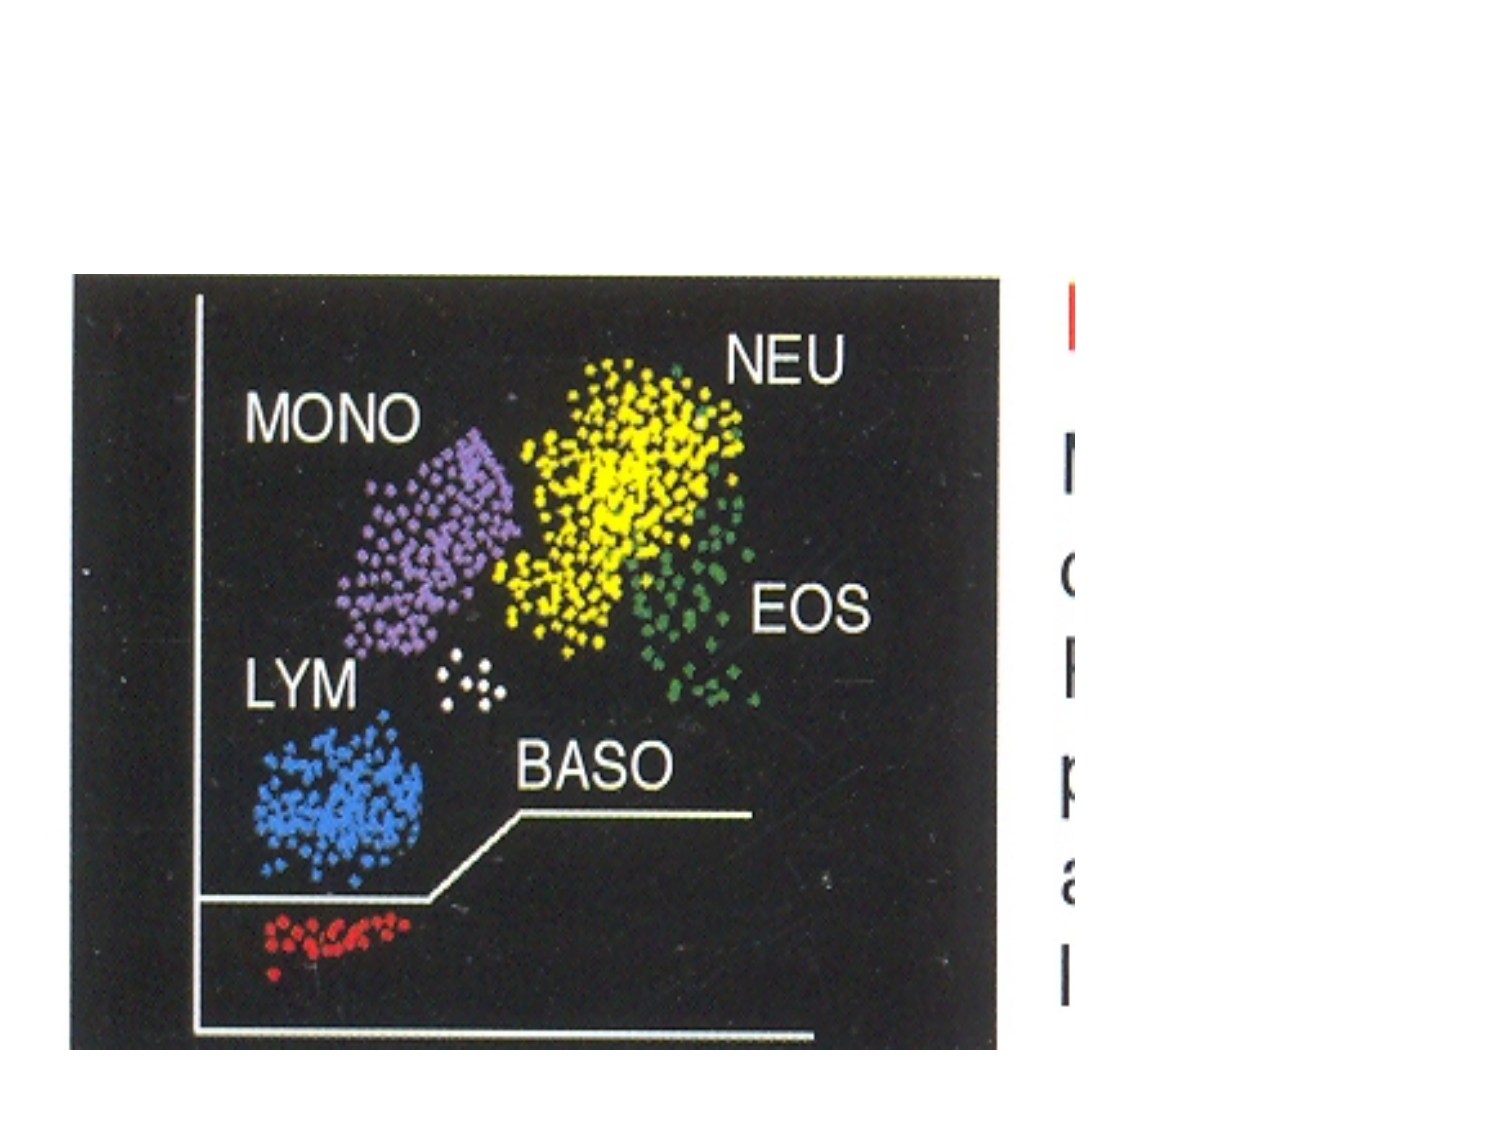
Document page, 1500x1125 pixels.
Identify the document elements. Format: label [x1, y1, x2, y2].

list [24, 274, 1076, 1051]
